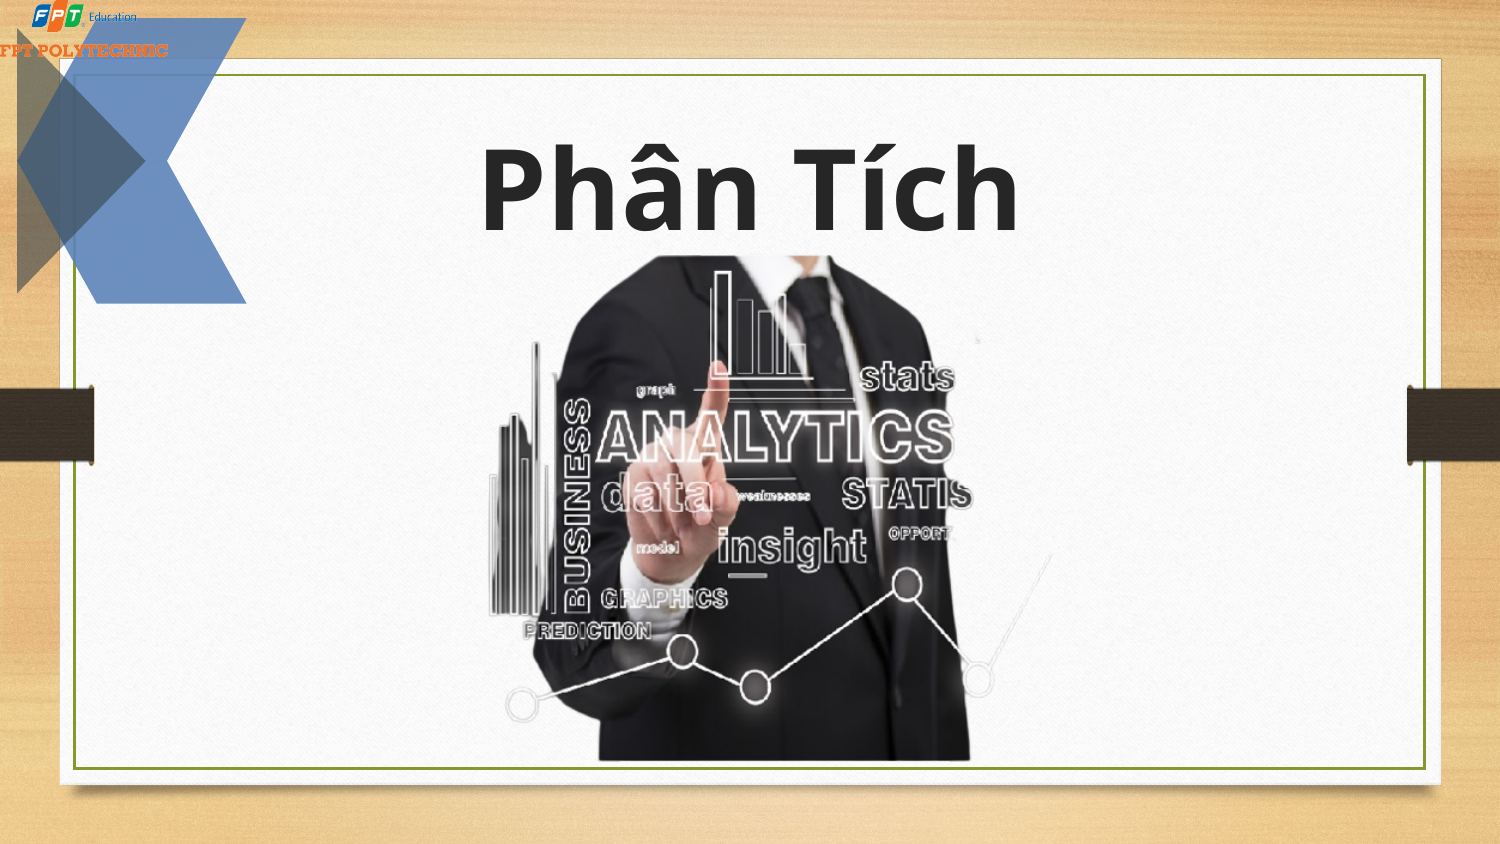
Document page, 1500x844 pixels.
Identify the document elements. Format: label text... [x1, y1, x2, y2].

picture [0, 0, 1500, 844]
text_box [16, 17, 247, 304]
text_box Phân Tích [461, 109, 1039, 253]
